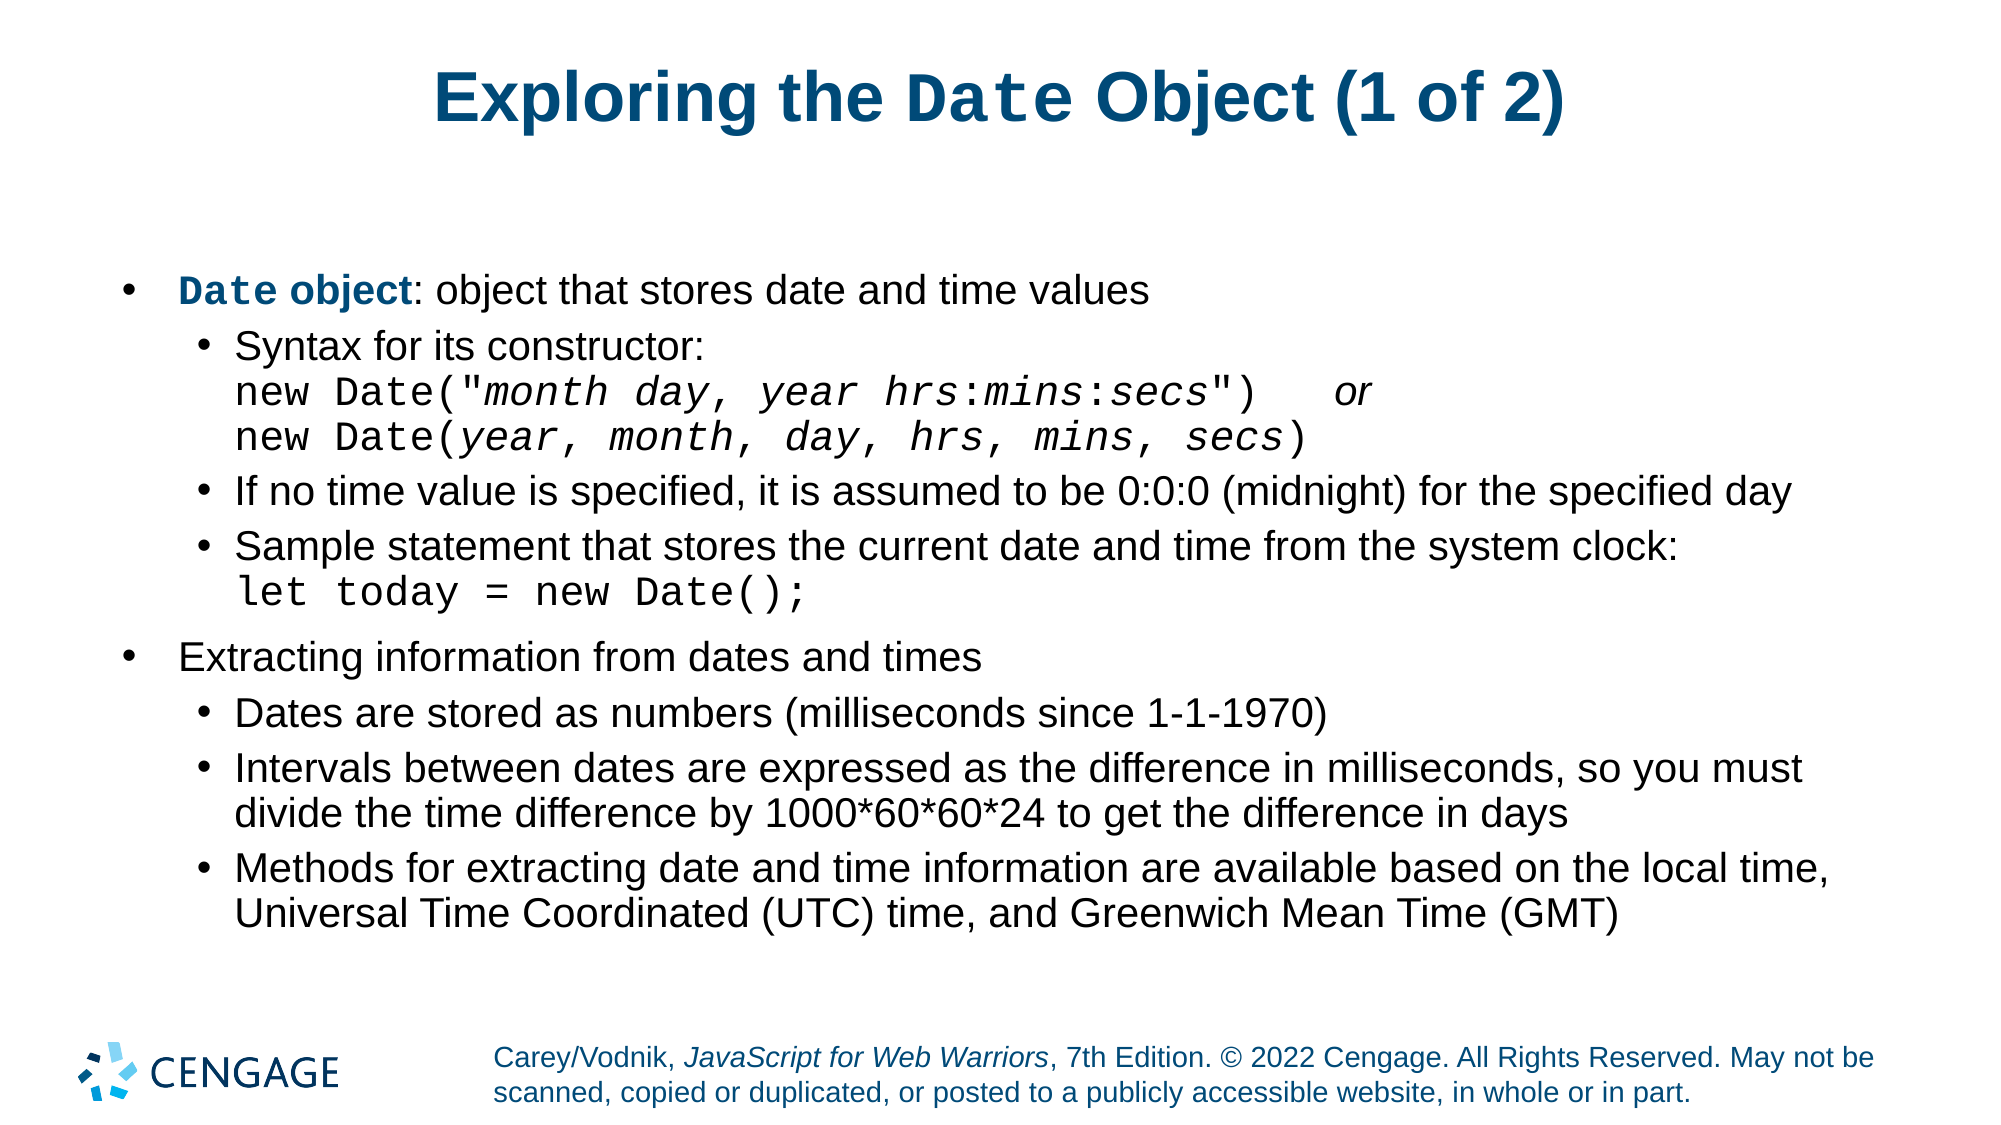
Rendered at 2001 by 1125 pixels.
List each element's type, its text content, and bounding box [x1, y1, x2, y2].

picture [78, 1042, 338, 1101]
title Exploring the Date Object (1 of 2) [137, 59, 1863, 171]
list Date object: object that stores date and time values Syntax for its constructor: new Date("month day, year hrs:mins:secs") or new Date(year, month, day, hrs, mins, secs) If no time value is specified, it is assumed to be 0:0:0 (midnight) for the specified day Sample statement that stores the current date and time from the system clock: let today = new Date(); Extracting information from dates and times Dates are stored as numbers (milliseconds since 1-1-1970) Intervals between dates are expressed as the difference in milliseconds, so you must divide the time difference by 1000*60*60*24 to get the difference in days Methods for extracting date and time information are available based on the local time, Universal Time Coordinated (UTC) time, and Greenwich Mean Time (GMT) [121, 268, 1880, 990]
